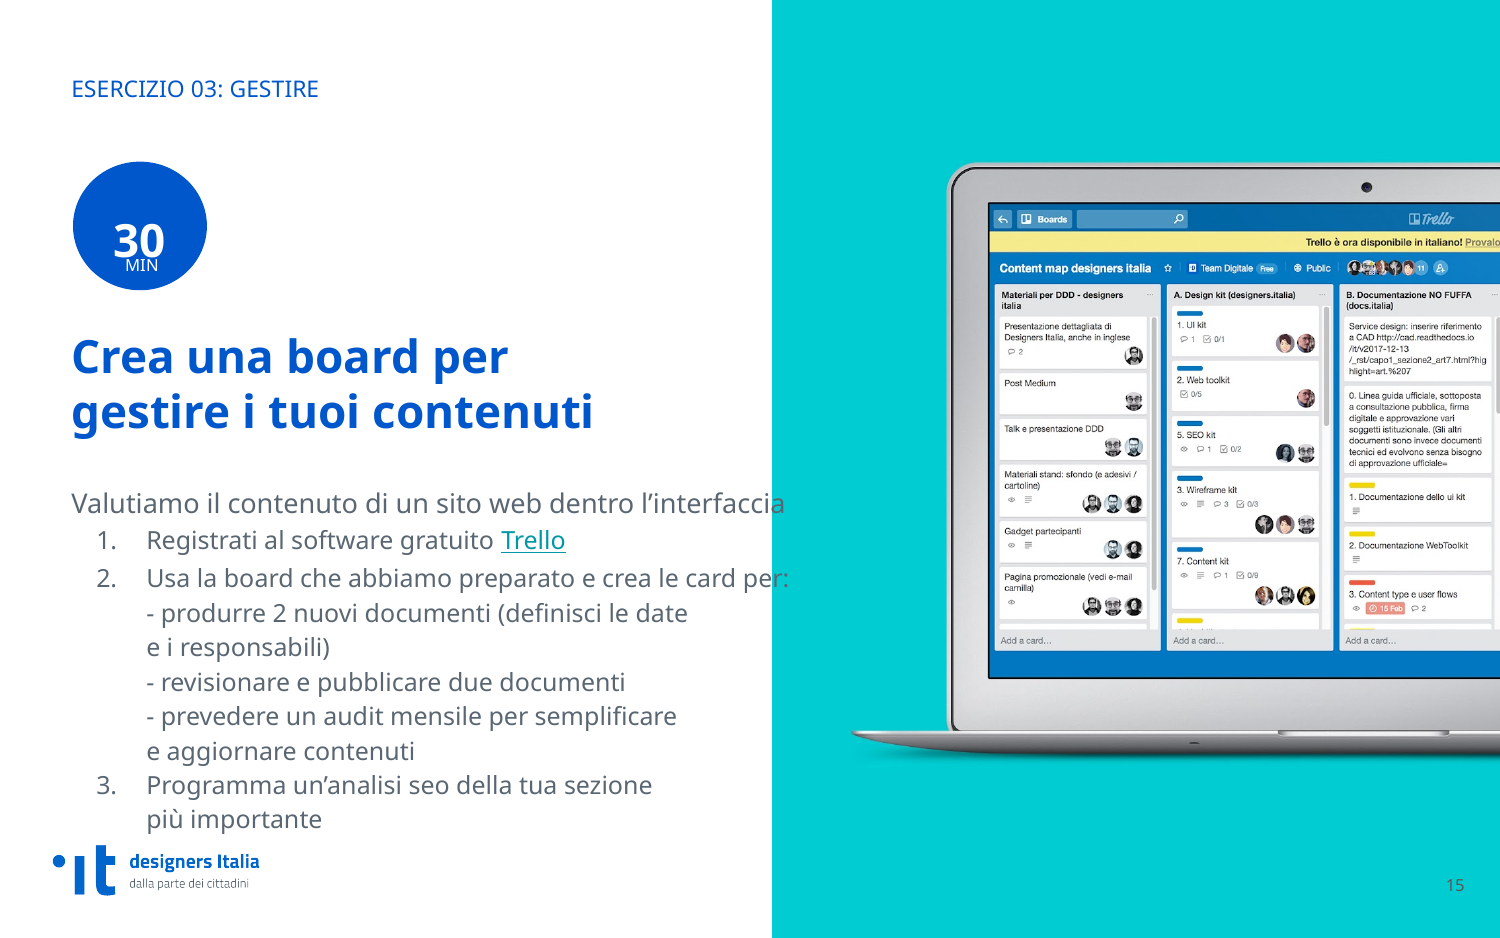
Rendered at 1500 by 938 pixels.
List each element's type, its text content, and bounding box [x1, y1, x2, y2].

text_box [111, 284, 169, 291]
text_box [72, 161, 207, 282]
text_box Valutiamo il contenuto di un sito web dentro l’interfaccia Registrati al software gratuito Trello Usa la board che abbiamo preparato e crea le card per: - produrre 2 nuovi documenti (definisci le date e i responsabili) - revisionare e pubblicare due documenti - prevedere un audit mensile per semplificare e aggiornare contenuti Programma un’analisi seo della tua sezione più importante [56, 452, 766, 850]
text_box 30 [94, 202, 185, 250]
picture [771, 0, 1500, 938]
picture [39, 826, 274, 911]
text_box Crea una board per gestire i tuoi contenuti [56, 312, 622, 441]
text_box MIN [106, 250, 178, 284]
text_box ESERCIZIO 03: GESTIRE [56, 60, 606, 149]
